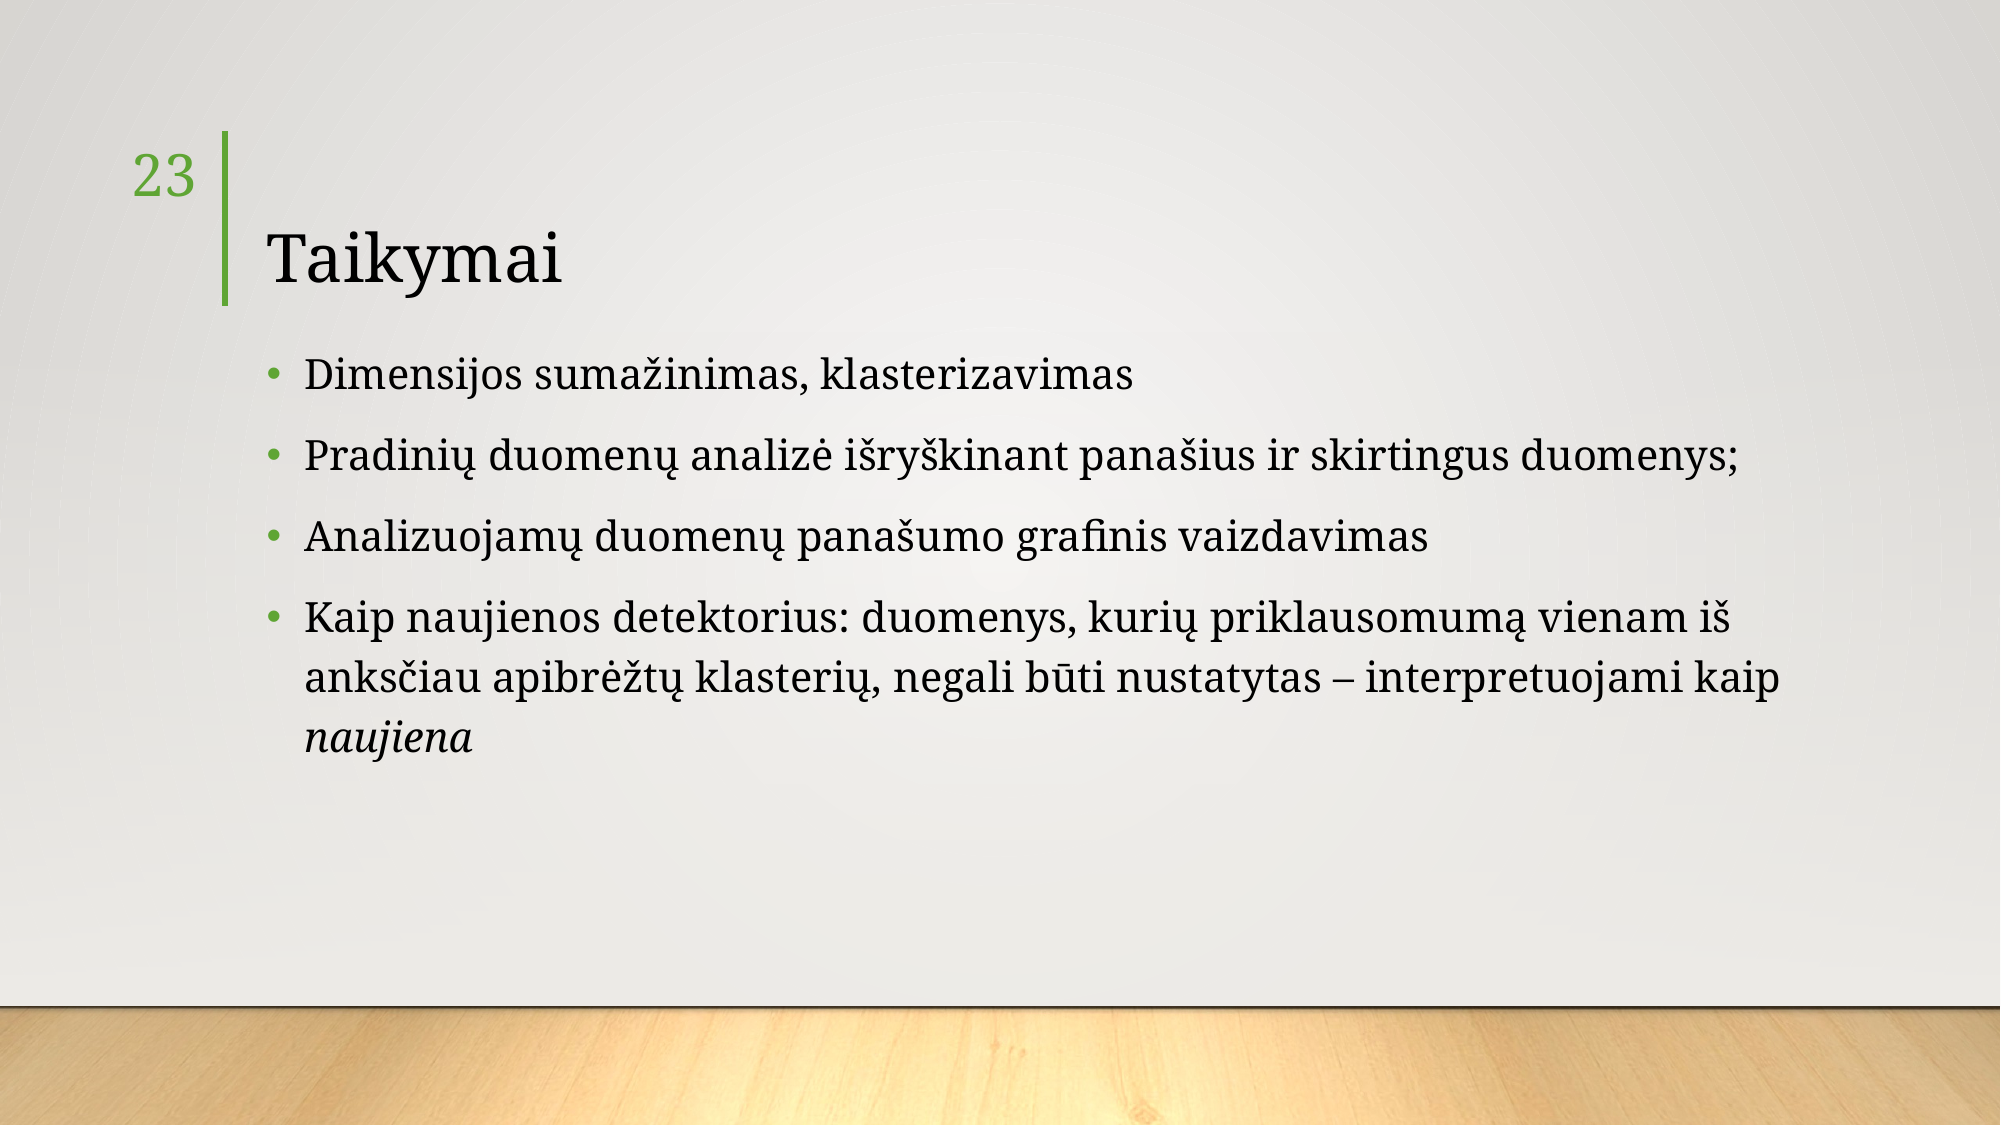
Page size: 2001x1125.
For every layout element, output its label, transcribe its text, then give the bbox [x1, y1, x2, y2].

title Taikymai [251, 131, 1814, 305]
slide_number 23 [78, 131, 212, 254]
picture [0, 1006, 2000, 1125]
list Dimensijos sumažinimas, klasterizavimas Pradinių duomenų analizė išryškinant panašius ir skirtingus duomenys; Analizuojamų duomenų panašumo grafinis vaizdavimas Kaip naujienos detektorius: duomenys, kurių priklausomumą vienam iš anksčiau apibrėžtų klasterių, negali būti nustatytas – interpretuojami kaip naujiena [251, 330, 1814, 897]
